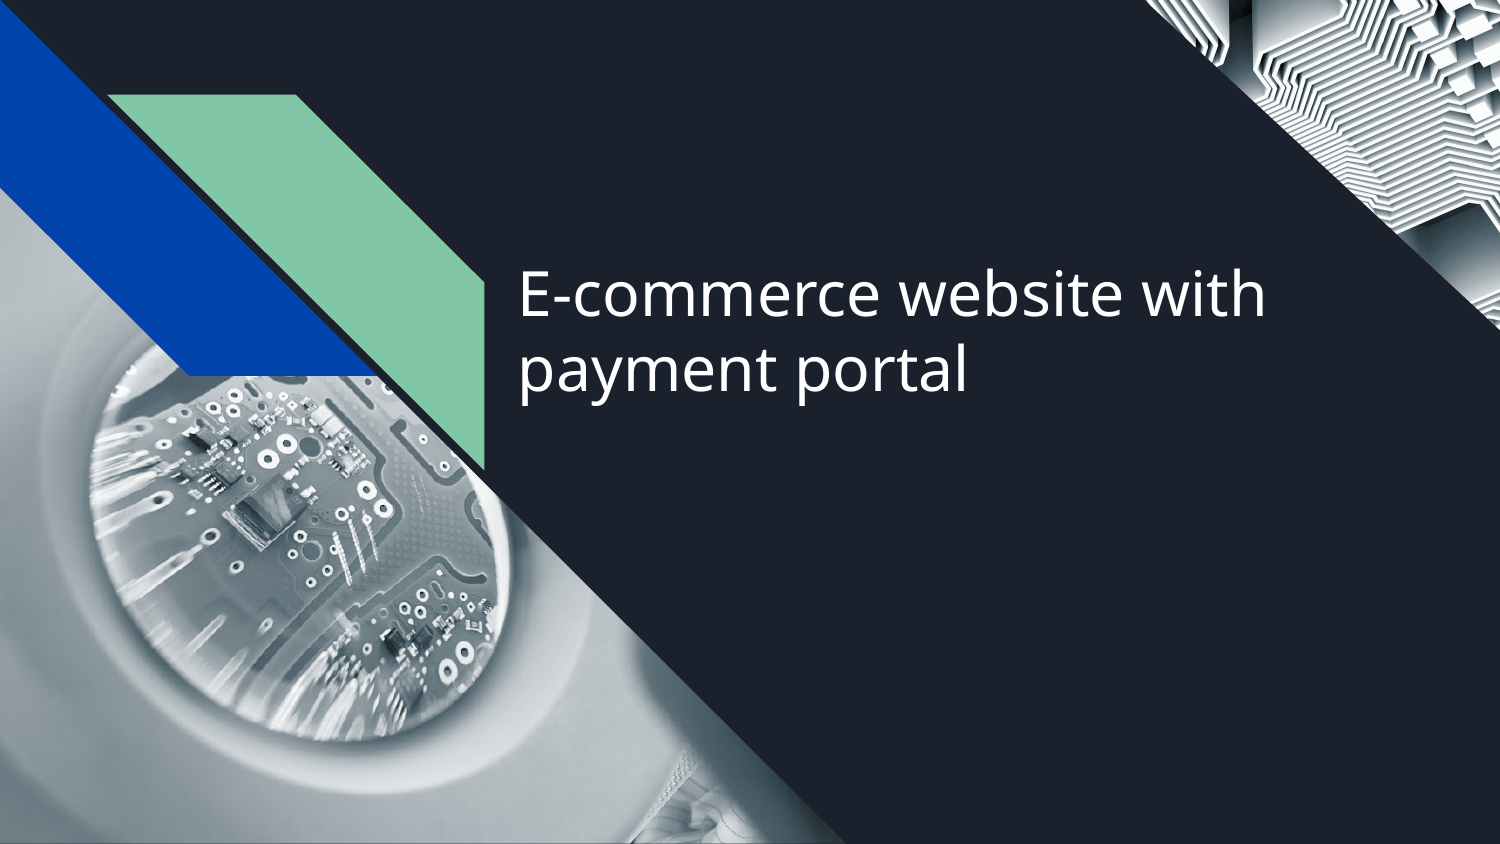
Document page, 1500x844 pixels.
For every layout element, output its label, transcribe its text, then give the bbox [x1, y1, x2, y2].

picture [0, 189, 847, 844]
picture [1144, 0, 1500, 331]
title E-commerce website with payment portal [502, 238, 1484, 422]
